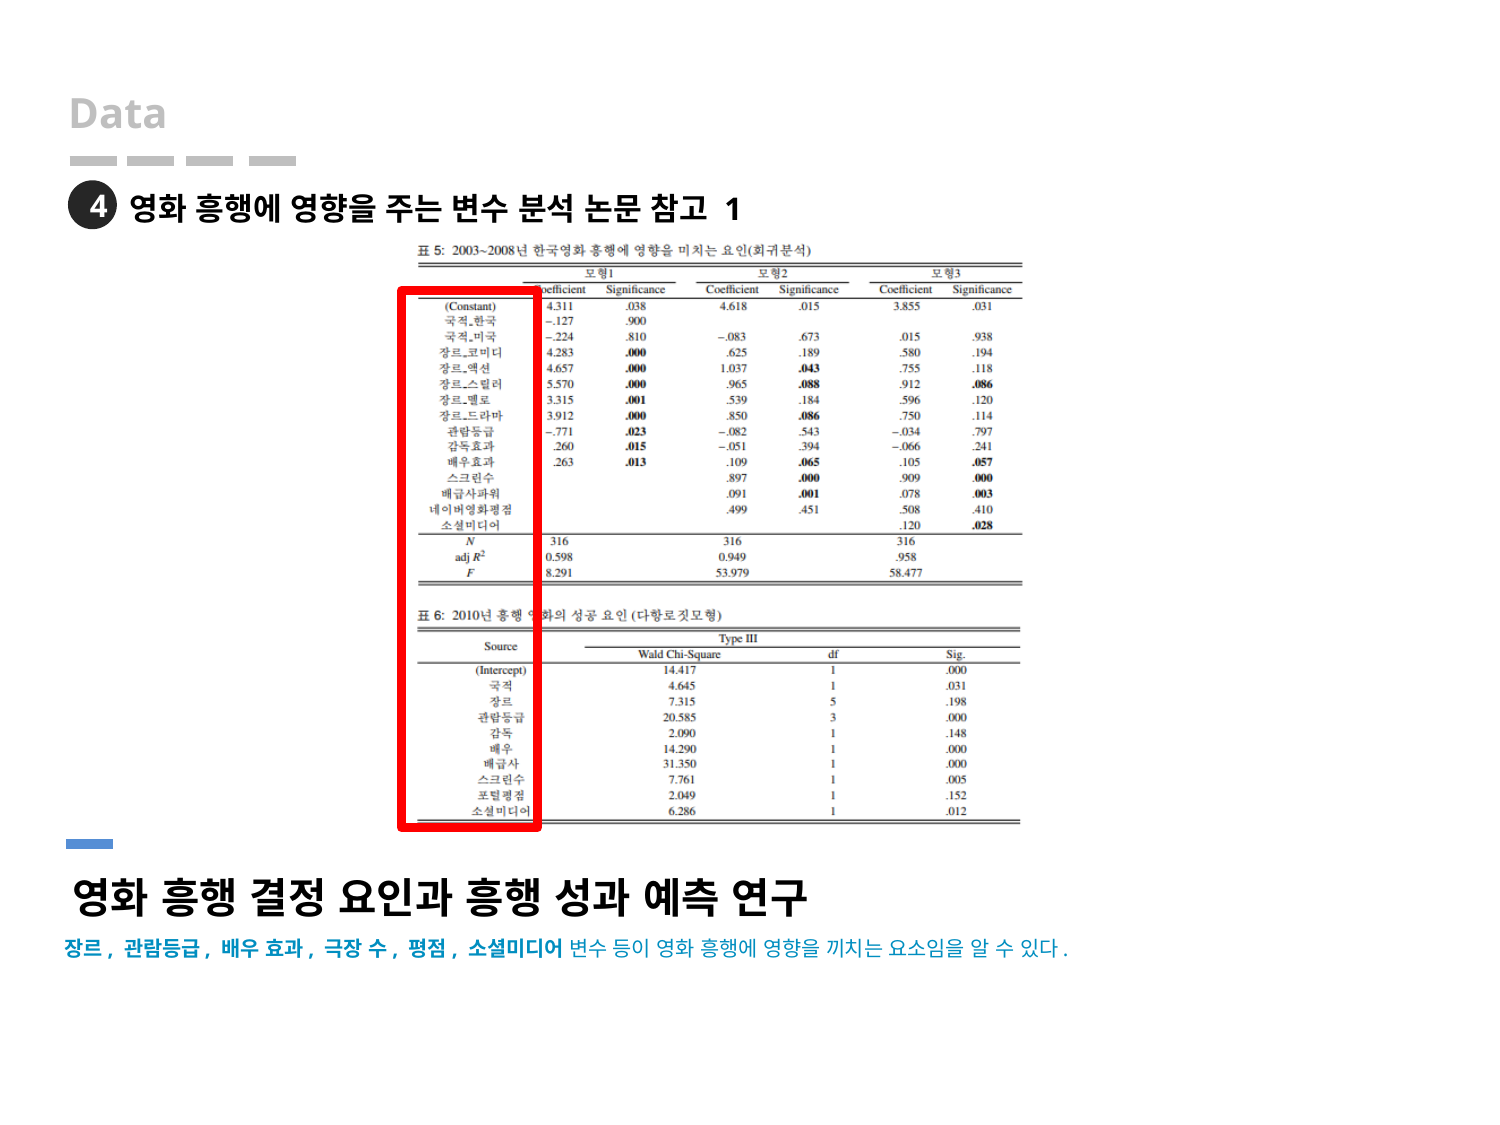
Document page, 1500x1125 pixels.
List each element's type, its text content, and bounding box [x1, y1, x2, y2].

text_box 영화 흥행 결정 요인과 흥행 성과 예측 연구 [57, 864, 1351, 914]
title Data [52, 79, 798, 185]
text_box 4 [65, 178, 119, 232]
picture [407, 238, 1044, 832]
text_box 영화 흥행에 영향을 주는 변수 분석 논문 참고 1 [114, 181, 1408, 231]
text_box 장르, 관람등급, 배우 효과, 극장 수, 평점, 소셜미디어 변수 등이 영화 흥행에 영향을 끼치는 요소임을 알 수 있다. [49, 915, 1247, 969]
